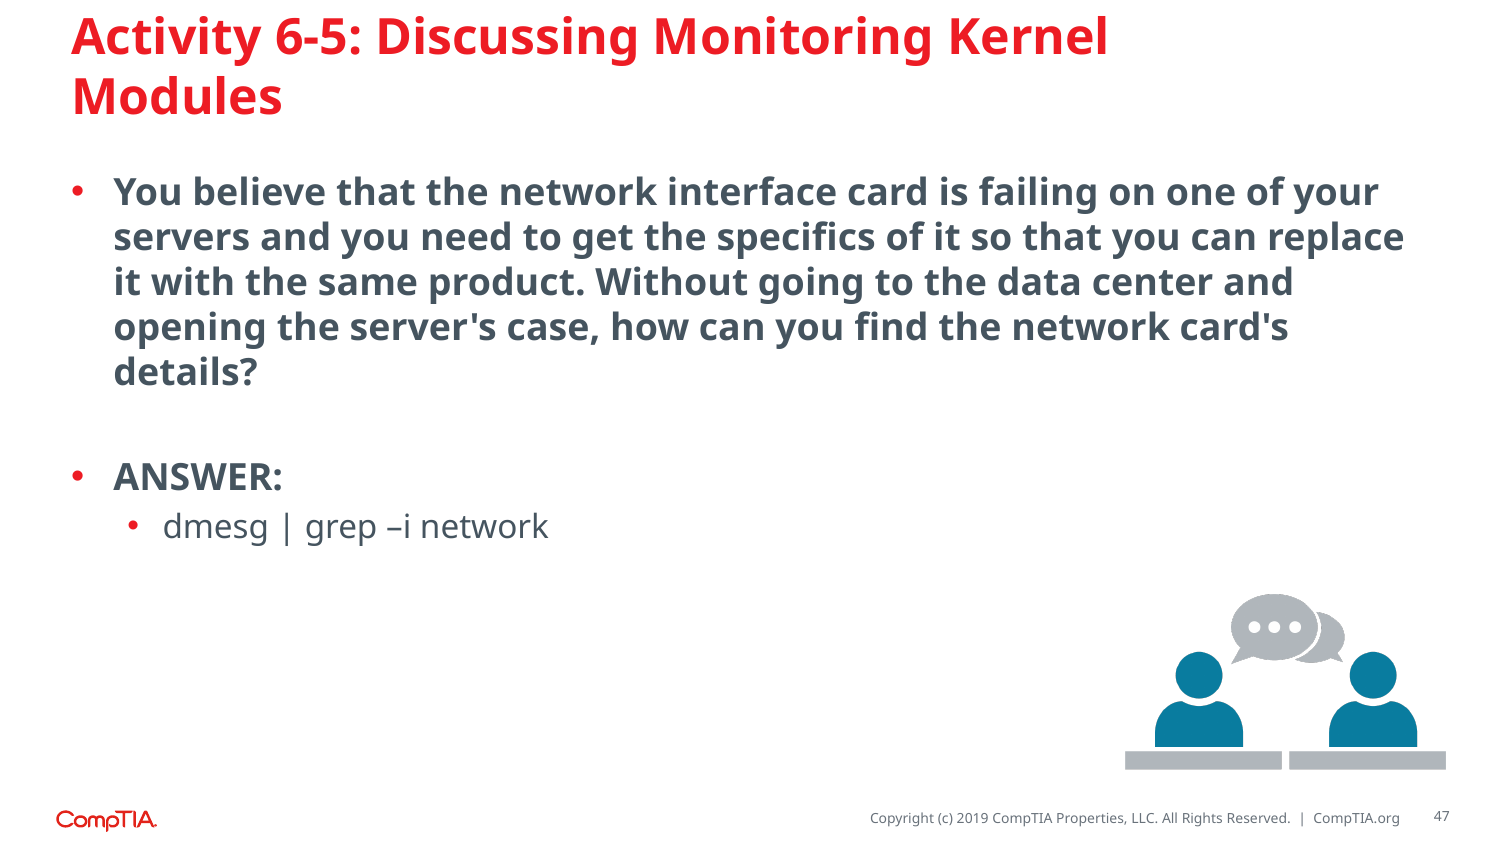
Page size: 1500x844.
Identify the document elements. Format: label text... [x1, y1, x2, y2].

list You believe that the network interface card is failing on one of your servers and you need to get the specifics of it so that you can replace it with the same product. Without going to the data center and opening the server's case, how can you find the network card's details? ANSWER: dmesg | grep –i network [56, 160, 1444, 768]
slide_number 47 [1407, 800, 1450, 835]
title Activity 6-5: Discussing Monitoring Kernel Modules [56, 12, 1350, 117]
picture [1124, 593, 1446, 770]
